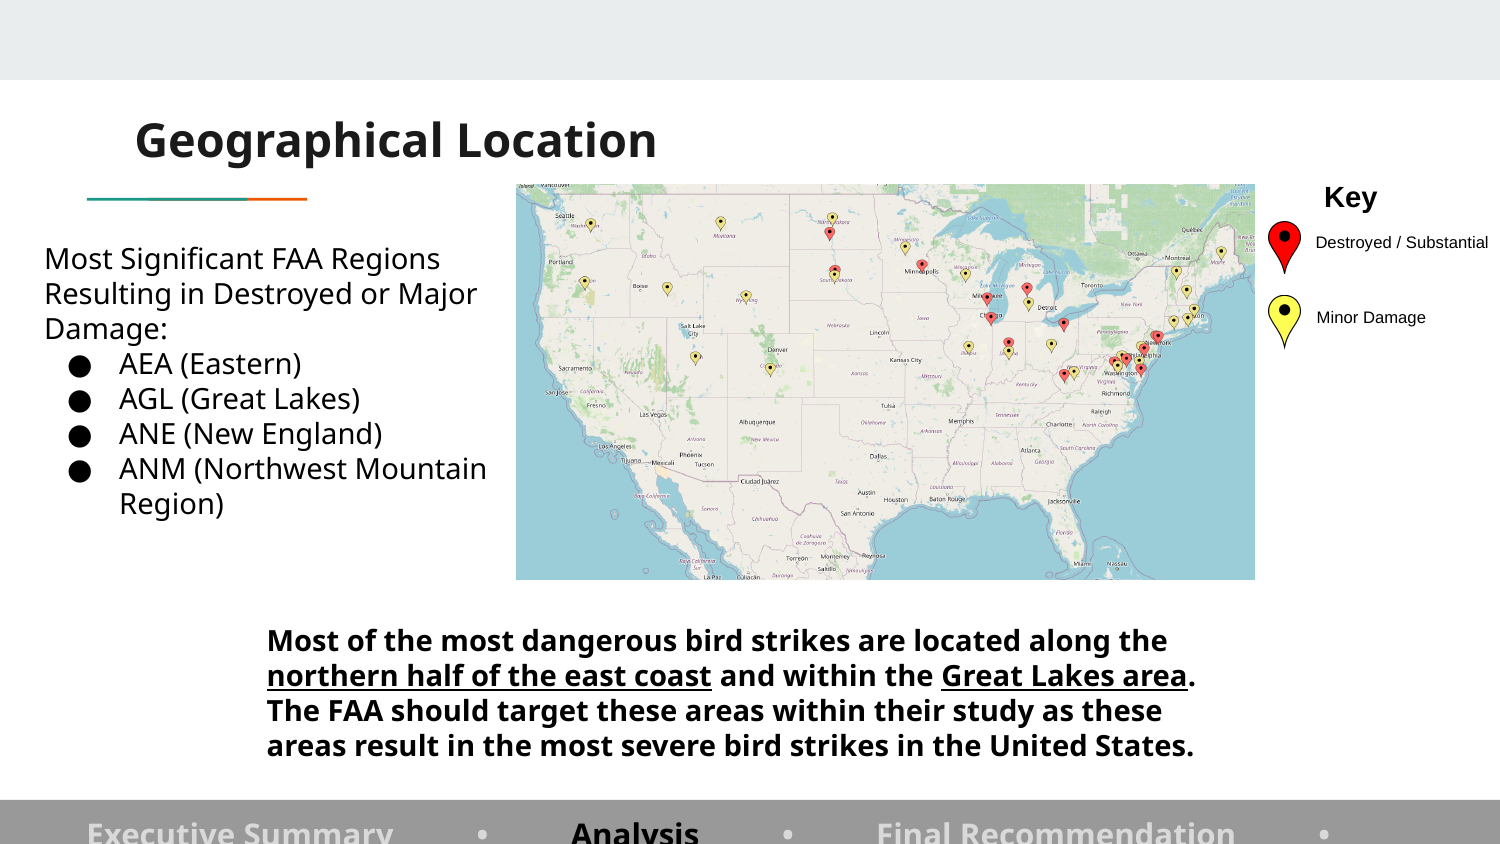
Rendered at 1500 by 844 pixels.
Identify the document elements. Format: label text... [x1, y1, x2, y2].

text_box Destroyed / Substantial [1301, 221, 1500, 262]
picture [1267, 295, 1301, 351]
text_box Most of the most dangerous bird strikes are located along the northern half of the east coast and within the Great Lakes area. The FAA should target these areas within their study as these areas result in the most severe bird strikes in the United States. [251, 607, 1249, 778]
title Geographical Location [119, 95, 1381, 184]
picture [1267, 221, 1301, 275]
text_box Key [1268, 163, 1434, 221]
picture [516, 184, 1256, 580]
text_box Most Significant FAA Regions Resulting in Destroyed or Major Damage: AEA (Eastern) AGL (Great Lakes) ANE (New England) ANM (Northwest Mountain Region) [29, 225, 511, 571]
text_box Executive Summary • Analysis • Final Recommendation • Appendix [0, 799, 1500, 844]
text_box Minor Damage [1302, 296, 1456, 337]
